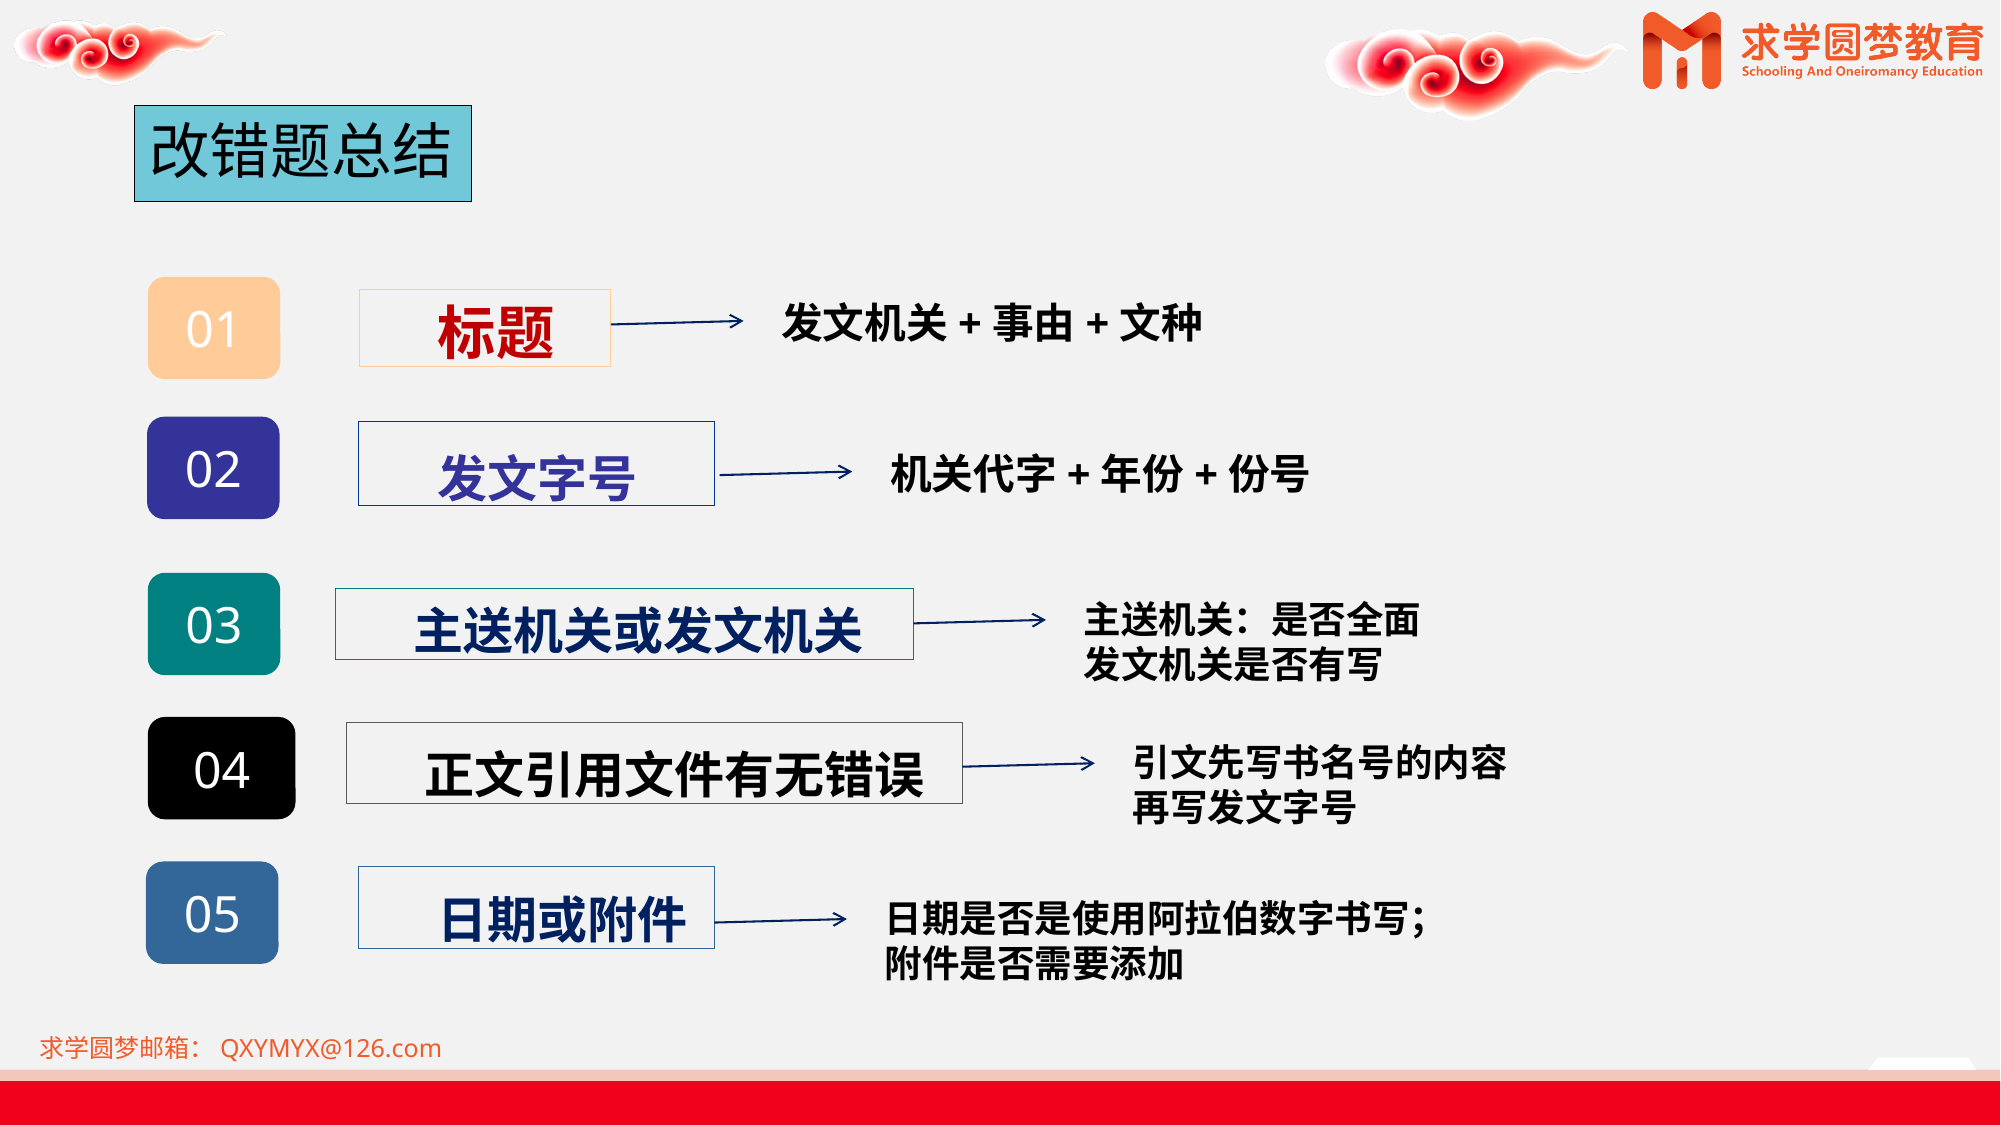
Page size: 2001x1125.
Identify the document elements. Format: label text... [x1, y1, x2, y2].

picture [1304, 0, 2000, 134]
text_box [610, 289, 1229, 355]
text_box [962, 731, 1581, 838]
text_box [147, 716, 963, 820]
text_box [147, 572, 914, 676]
picture [0, 0, 248, 95]
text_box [913, 588, 1532, 695]
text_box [145, 861, 715, 964]
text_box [719, 440, 1338, 506]
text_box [714, 887, 1478, 994]
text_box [147, 416, 715, 519]
text_box 改错题总结 [134, 105, 472, 202]
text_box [147, 276, 611, 380]
